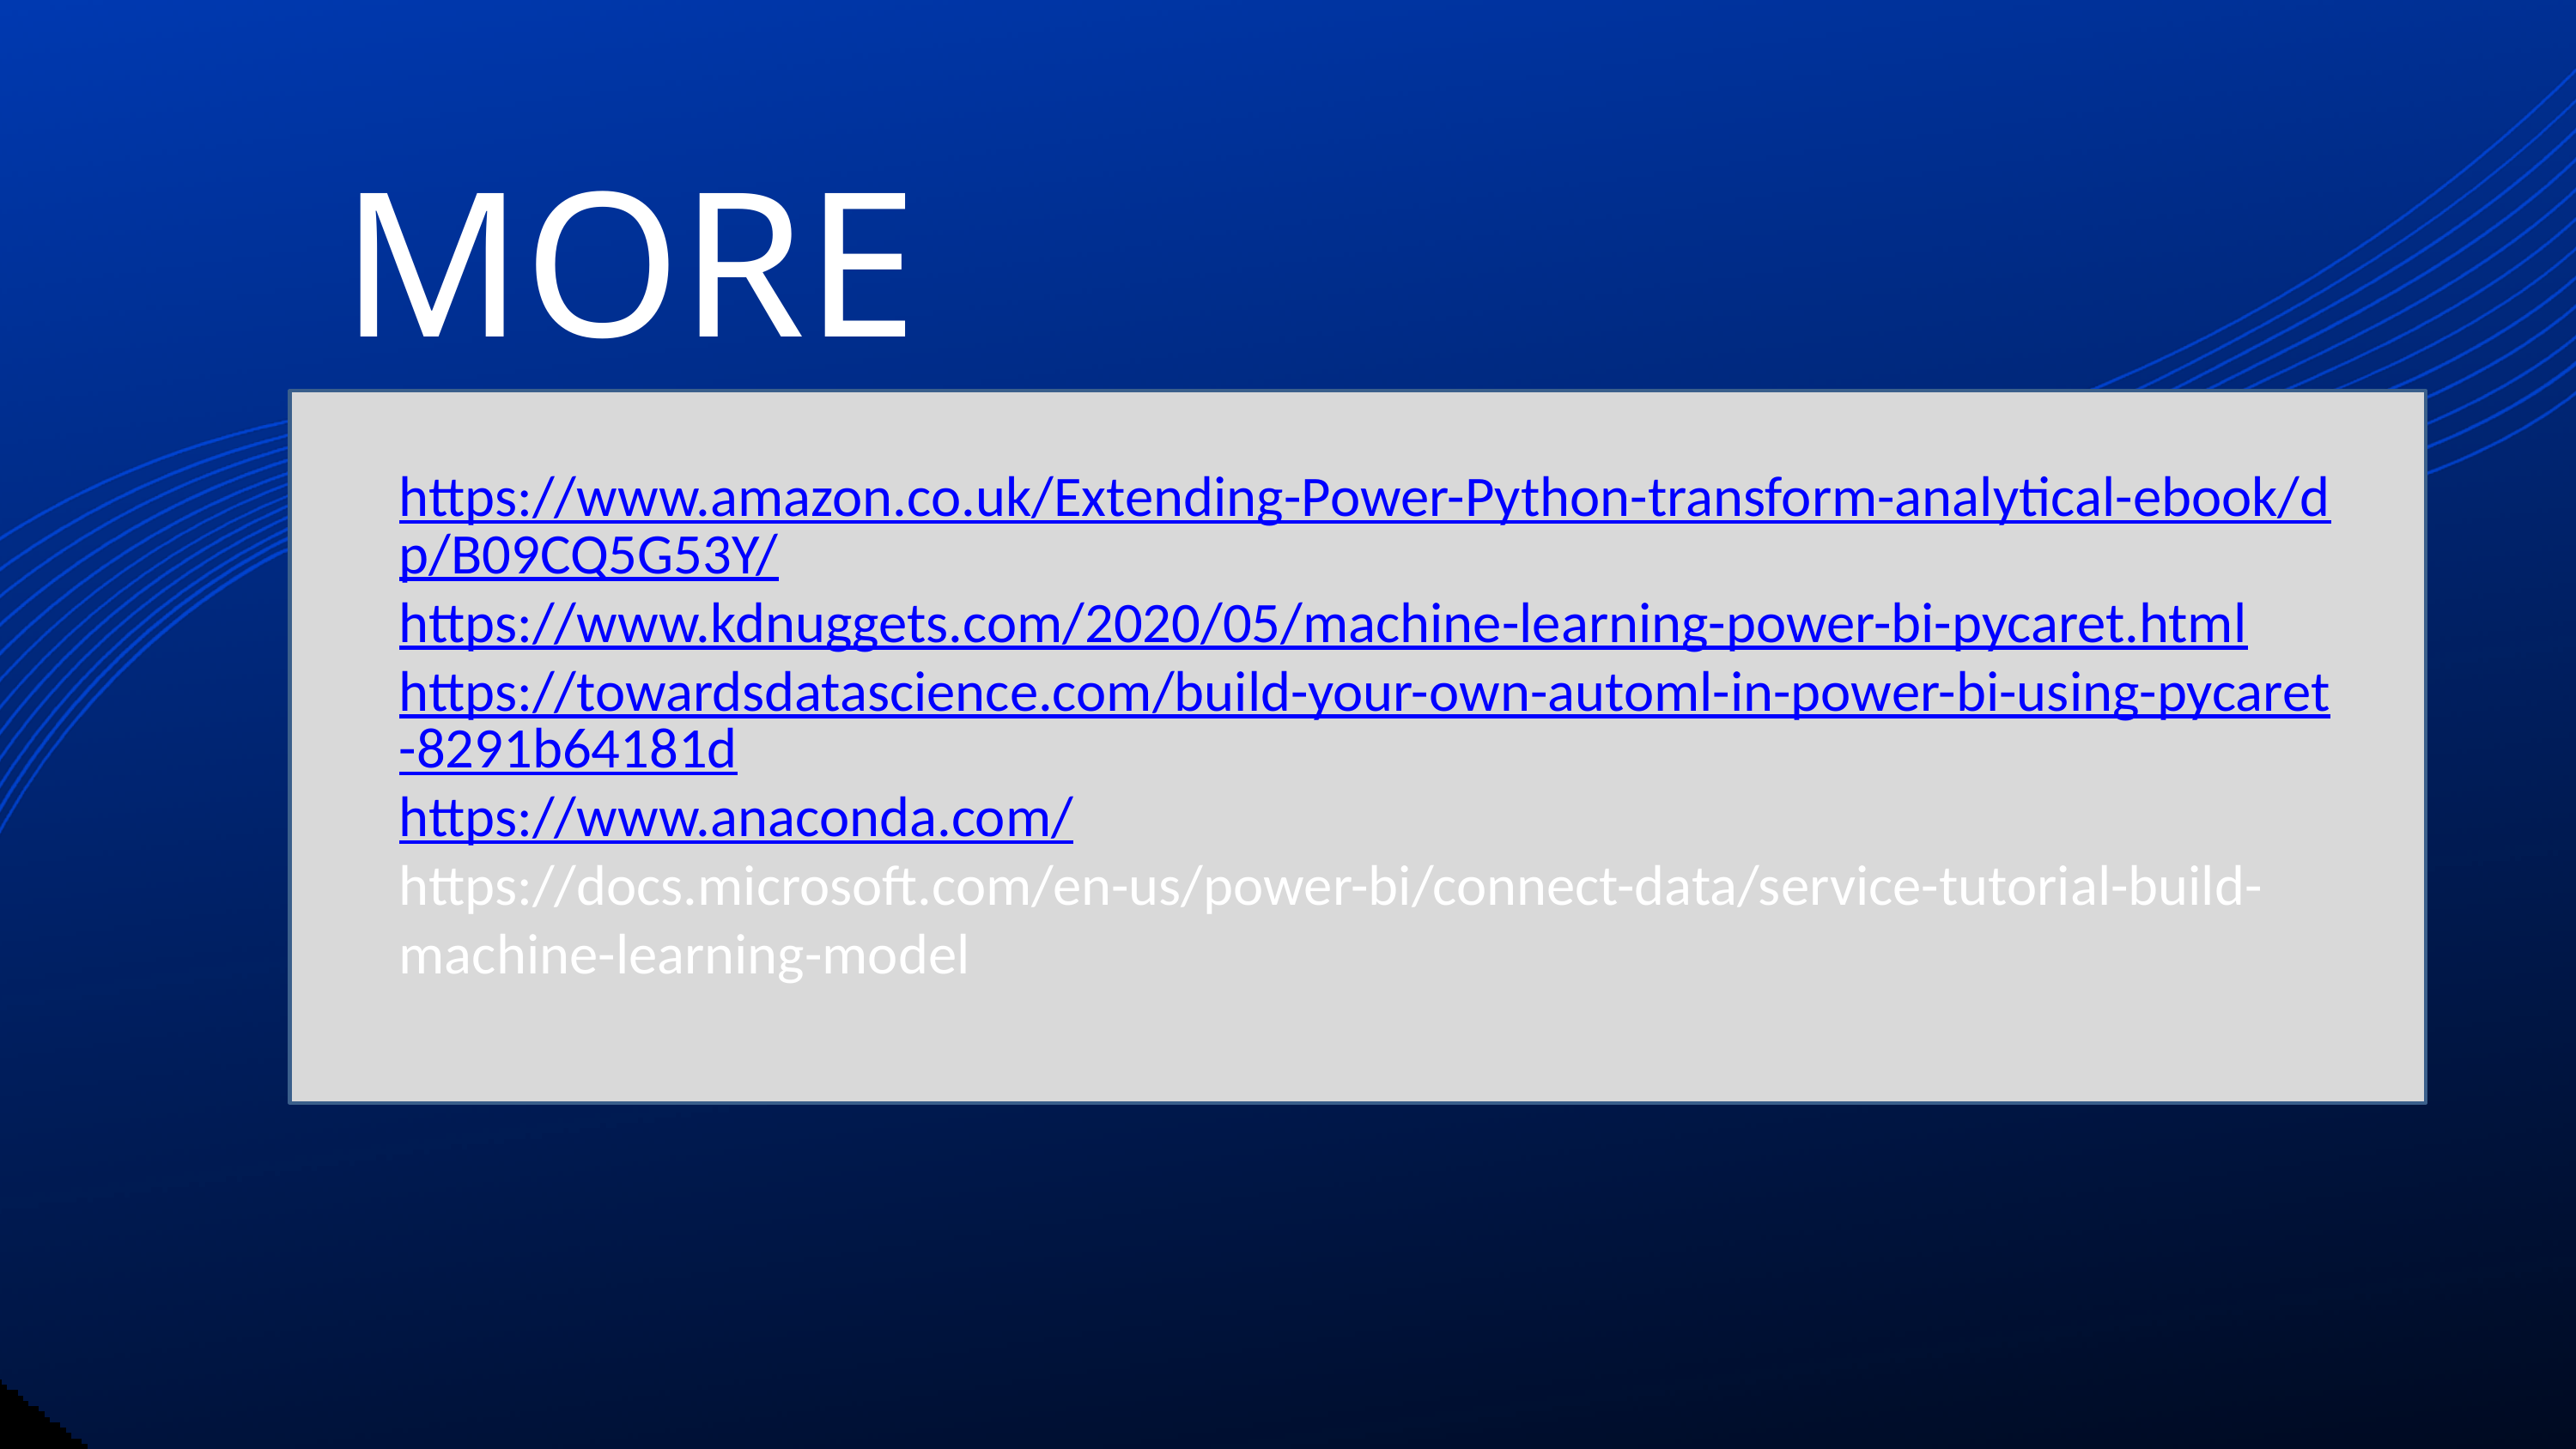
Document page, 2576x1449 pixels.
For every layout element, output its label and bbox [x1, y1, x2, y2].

picture [0, 0, 2576, 1449]
text_box [341, 118, 1619, 428]
